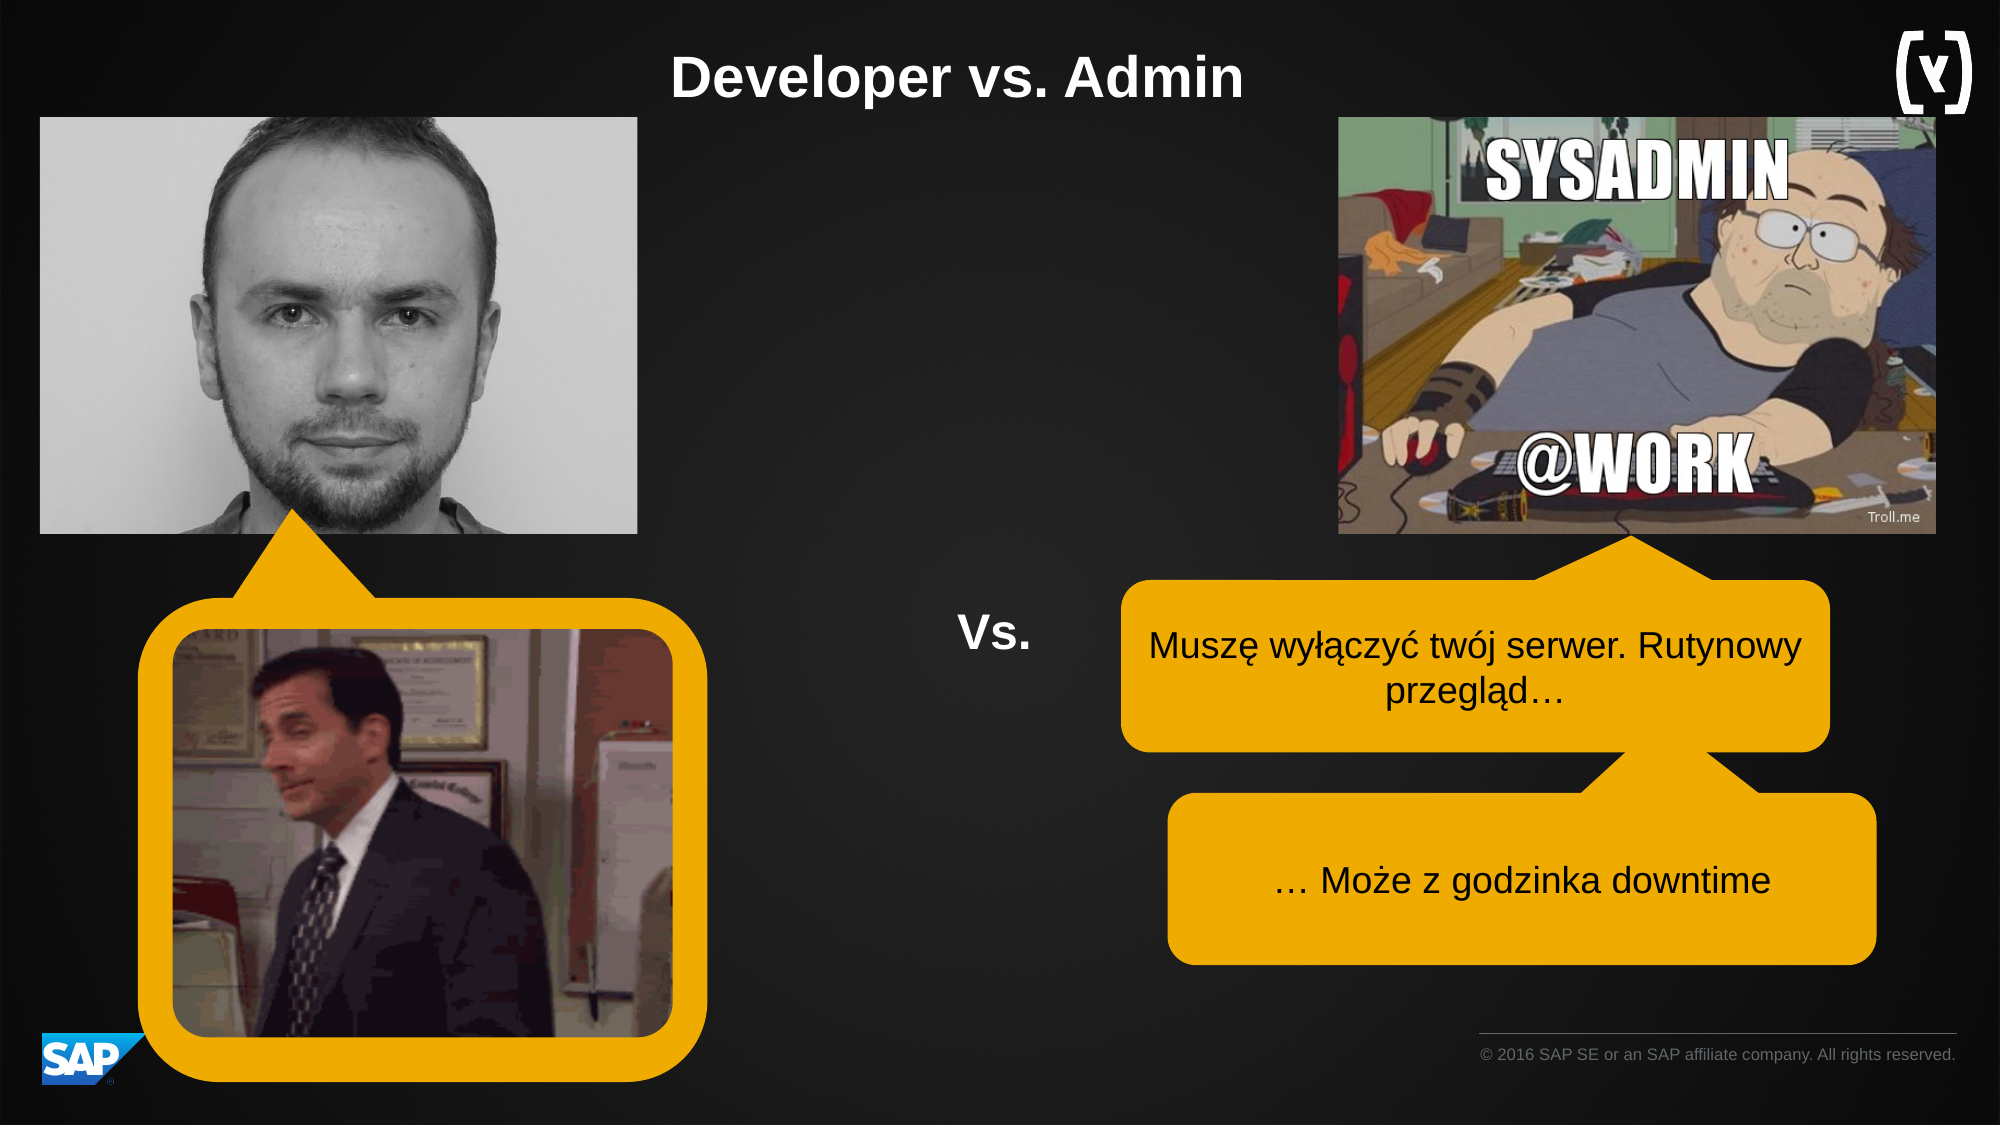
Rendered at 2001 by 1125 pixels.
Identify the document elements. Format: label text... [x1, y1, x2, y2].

text_box Muszę wyłączyć twój serwer. Rutynowy przegląd… [1121, 545, 1831, 753]
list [1337, 116, 1937, 535]
picture [0, 0, 2000, 1125]
list Vs. [695, 357, 1294, 774]
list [39, 116, 638, 535]
title Developer vs. Admin [42, 46, 1874, 171]
text_box … Może z godzinka downtime [1167, 718, 1877, 966]
text_box [137, 545, 708, 1083]
